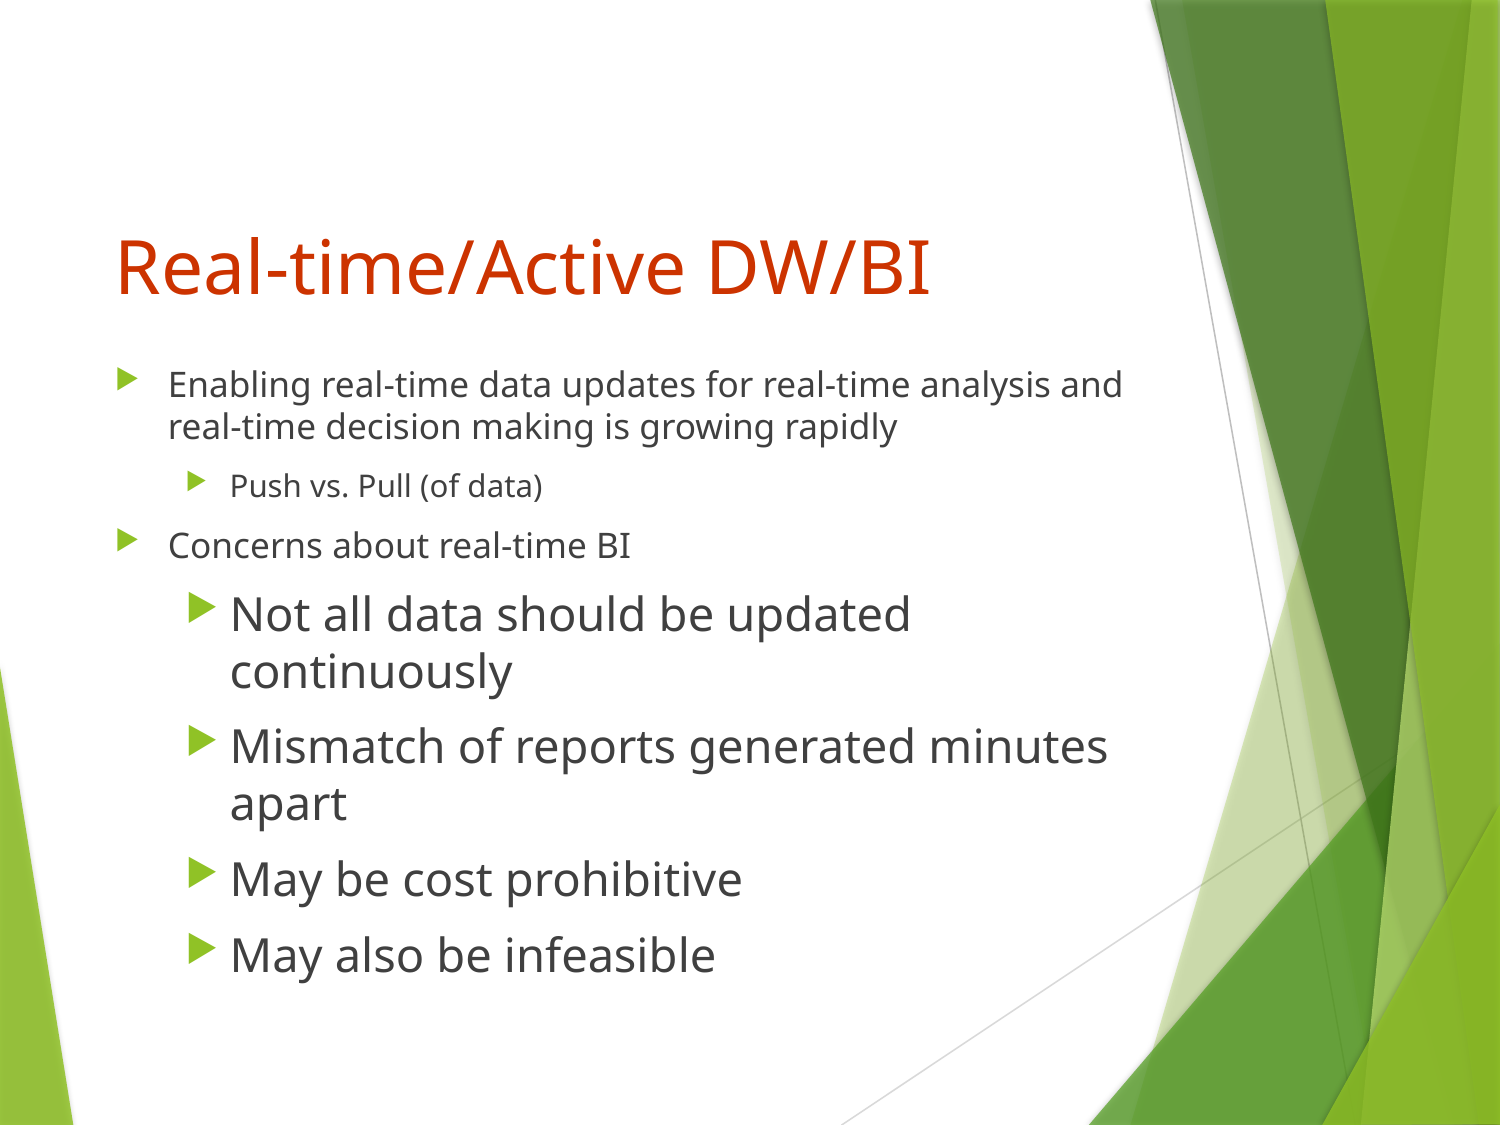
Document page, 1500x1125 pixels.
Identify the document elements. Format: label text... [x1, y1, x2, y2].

list Enabling real-time data updates for real-time analysis and real-time decision making is growing rapidly Push vs. Pull (of data) Concerns about real-time BI Not all data should be updated continuously Mismatch of reports generated minutes apart May be cost prohibitive May also be infeasible [99, 354, 1142, 992]
title Real-time/Active DW/BI [99, 99, 1142, 317]
